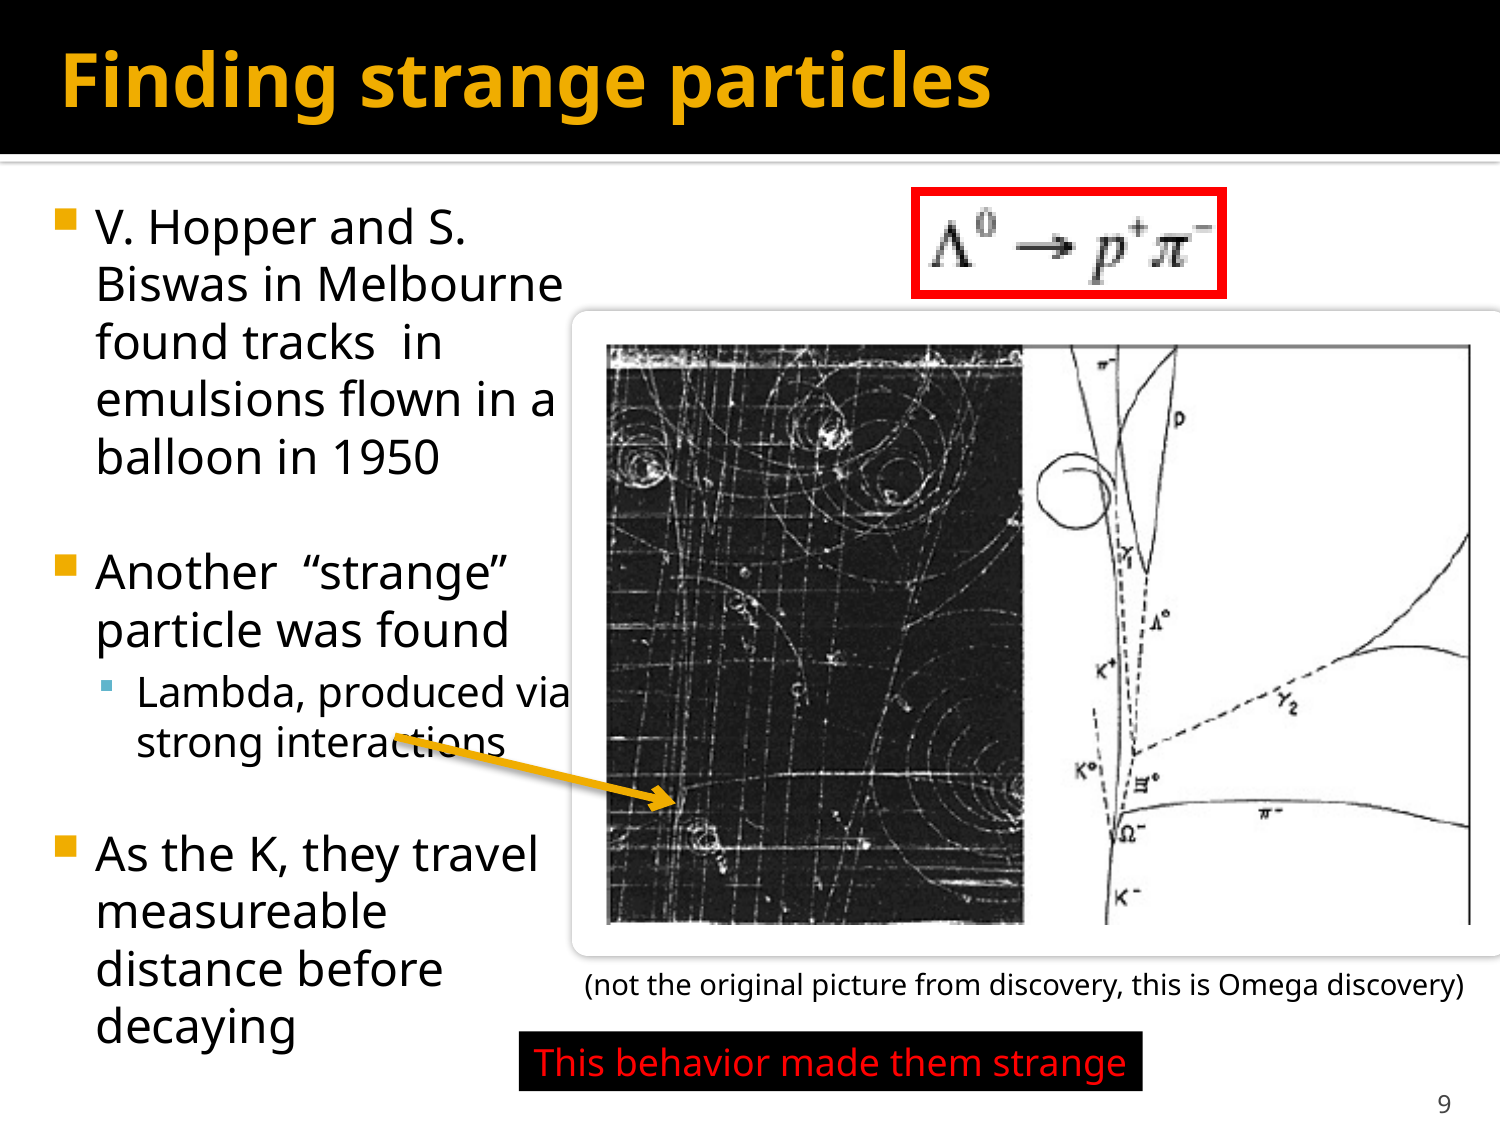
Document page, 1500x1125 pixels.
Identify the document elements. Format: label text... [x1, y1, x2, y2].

picture [603, 341, 1477, 925]
list V. Hopper and S. Biswas in Melbourne found tracks in emulsions flown in a balloon in 1950 Another “strange” particle was found Lambda, produced via strong interactions As the K, they travel measureable distance before decaying [25, 181, 604, 1073]
text_box (not the original picture from discovery, this is Omega discovery) [569, 958, 1480, 1009]
title Finding strange particles [44, 0, 1467, 155]
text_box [394, 736, 676, 804]
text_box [920, 195, 1218, 290]
slide_number 9 [1345, 1077, 1467, 1123]
text_box This behavior made them strange [515, 1027, 1147, 1095]
